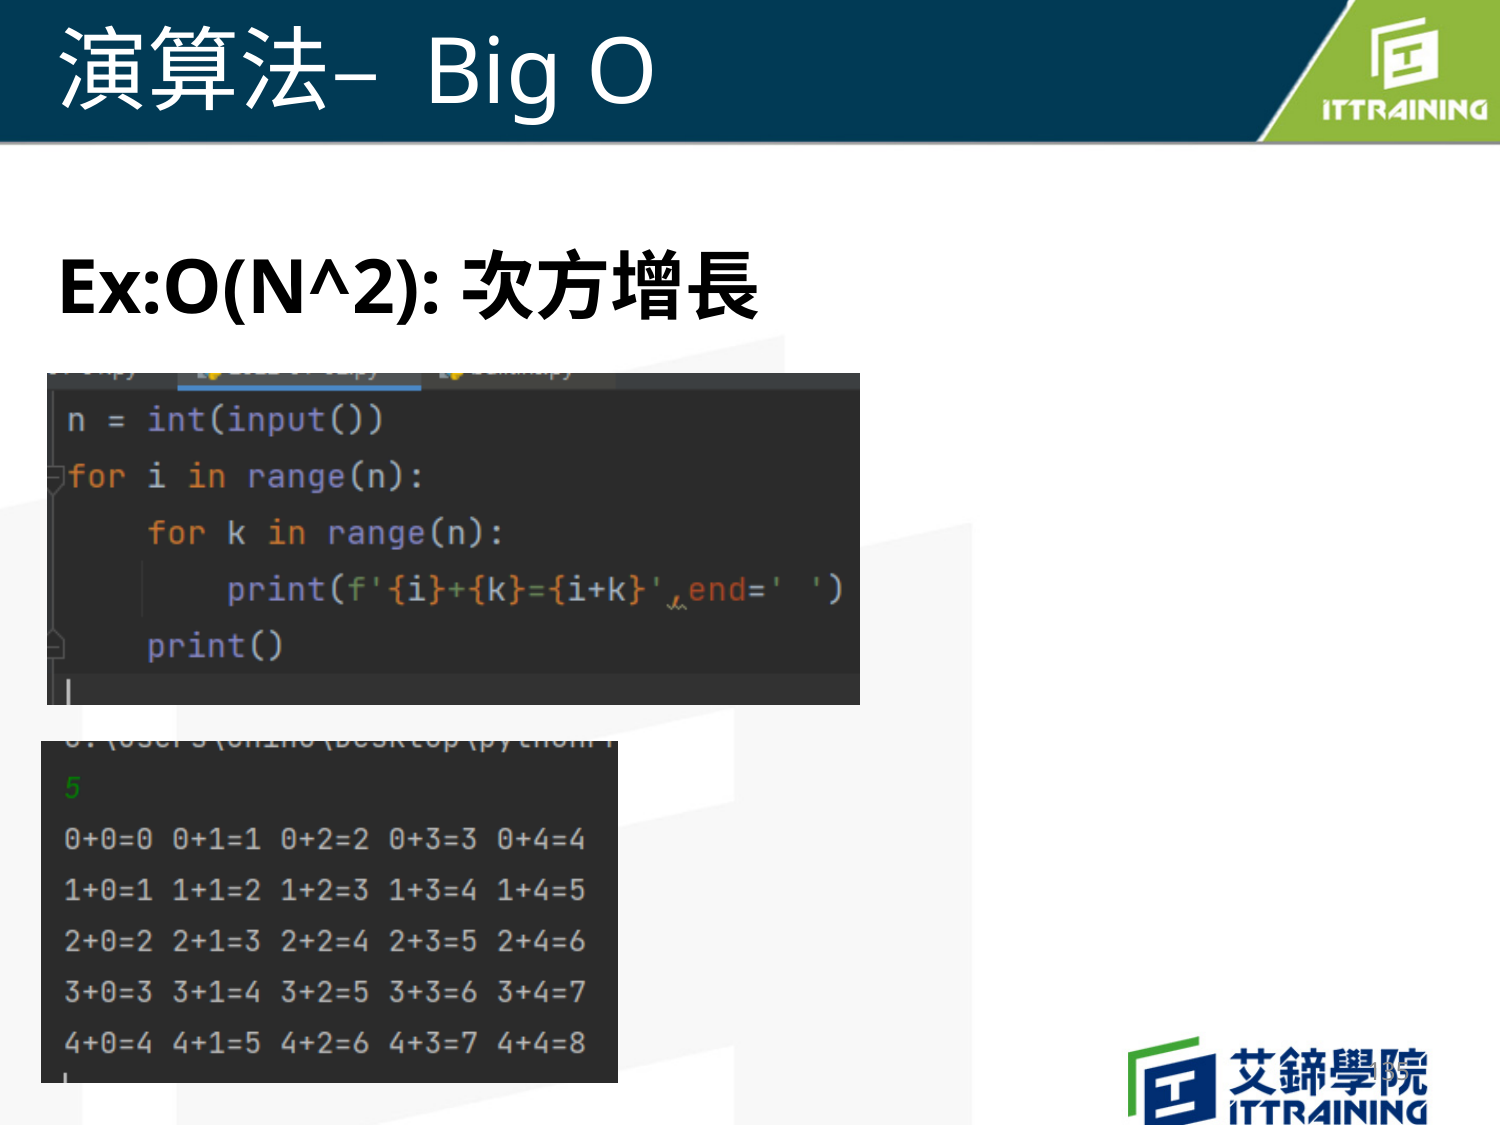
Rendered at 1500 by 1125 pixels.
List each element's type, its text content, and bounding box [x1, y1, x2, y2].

picture [0, 0, 1500, 1125]
list Ex:O(N^2):次方增長 [41, 230, 1392, 973]
title 演算法– Big O [41, 0, 1392, 161]
slide_number 135 [1074, 1042, 1425, 1103]
